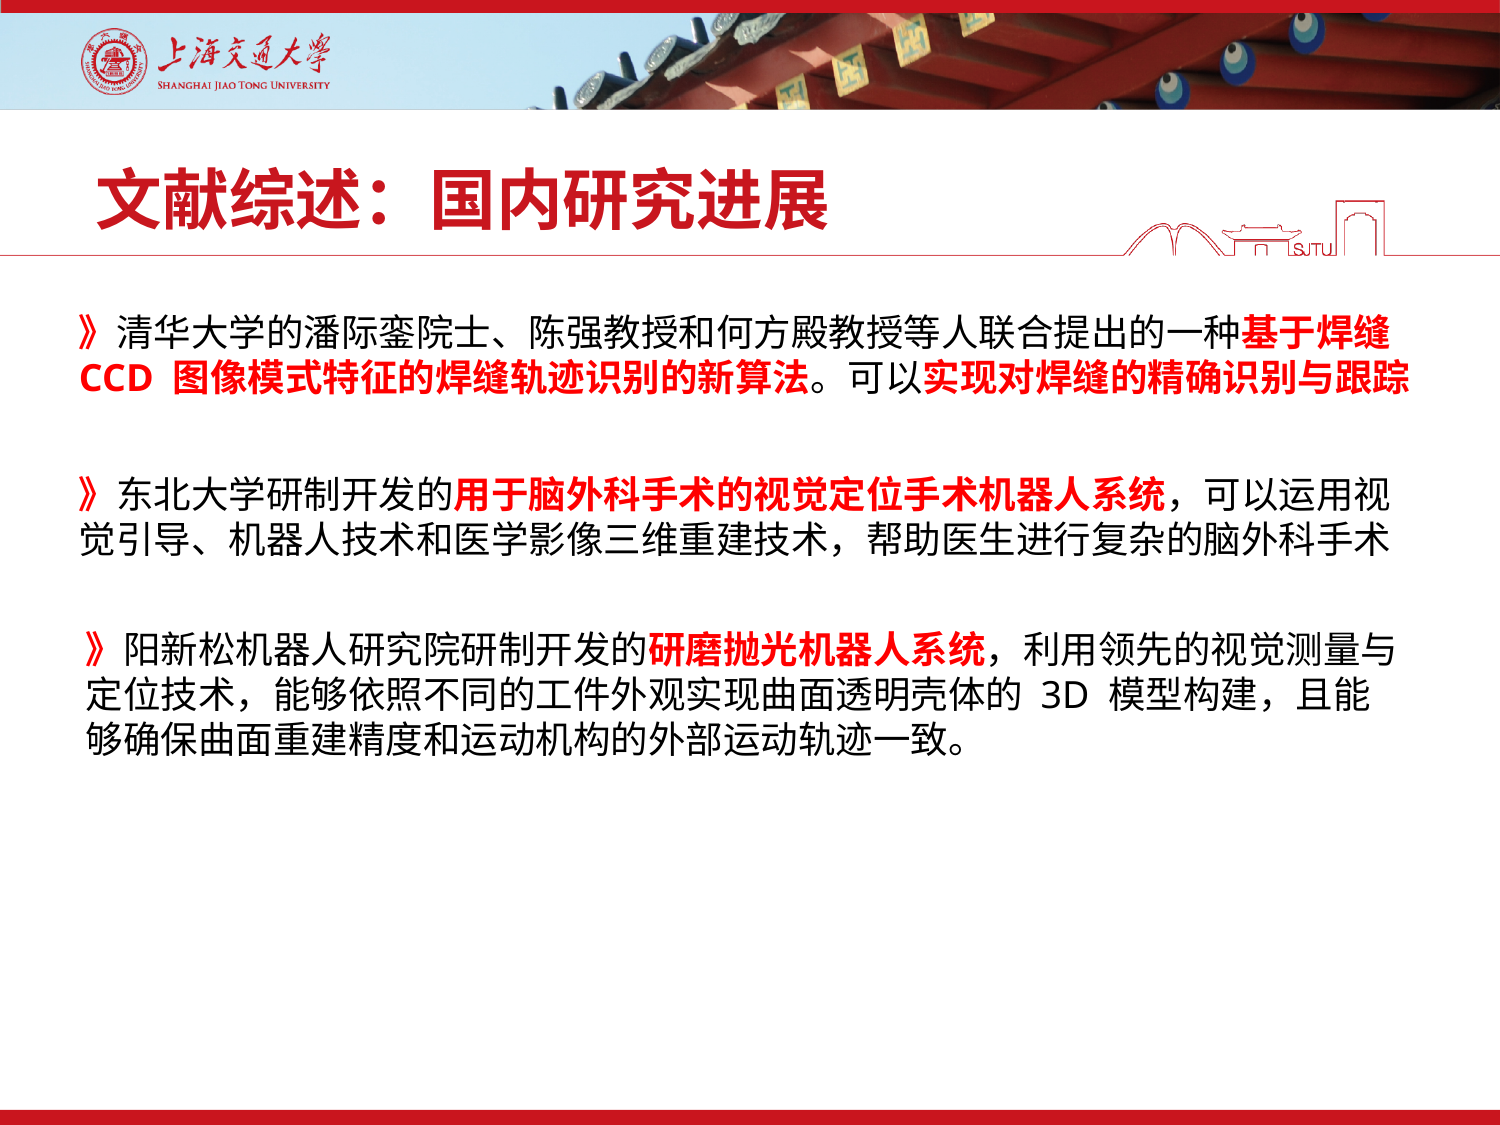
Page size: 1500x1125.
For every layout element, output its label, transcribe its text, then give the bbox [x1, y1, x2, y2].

text_box 》清华大学的潘际銮院士、陈强教授和何方殿教授等人联合提出的一种基于焊缝 CCD 图像模式特征的焊缝轨迹识别的新算法。可以实现对焊缝的精确识别与跟踪 [64, 302, 1476, 407]
text_box 》阳新松机器人研究院研制开发的研磨抛光机器人系统，利用领先的视觉测量与定位技术，能够依照不同的工件外观实现曲面透明壳体的 3D 模型构建，且能够确保曲面重建精度和运动机构的外部运动轨迹一致。 [70, 618, 1416, 768]
text_box 》东北大学研制开发的用于脑外科手术的视觉定位手术机器人系统，可以运用视觉引导、机器人技术和医学影像三维重建技术，帮助医生进行复杂的脑外科手术 [64, 463, 1422, 569]
title 文献综述：国内研究进展 [81, 160, 1455, 255]
picture [0, 200, 1500, 256]
picture [0, 0, 1500, 110]
